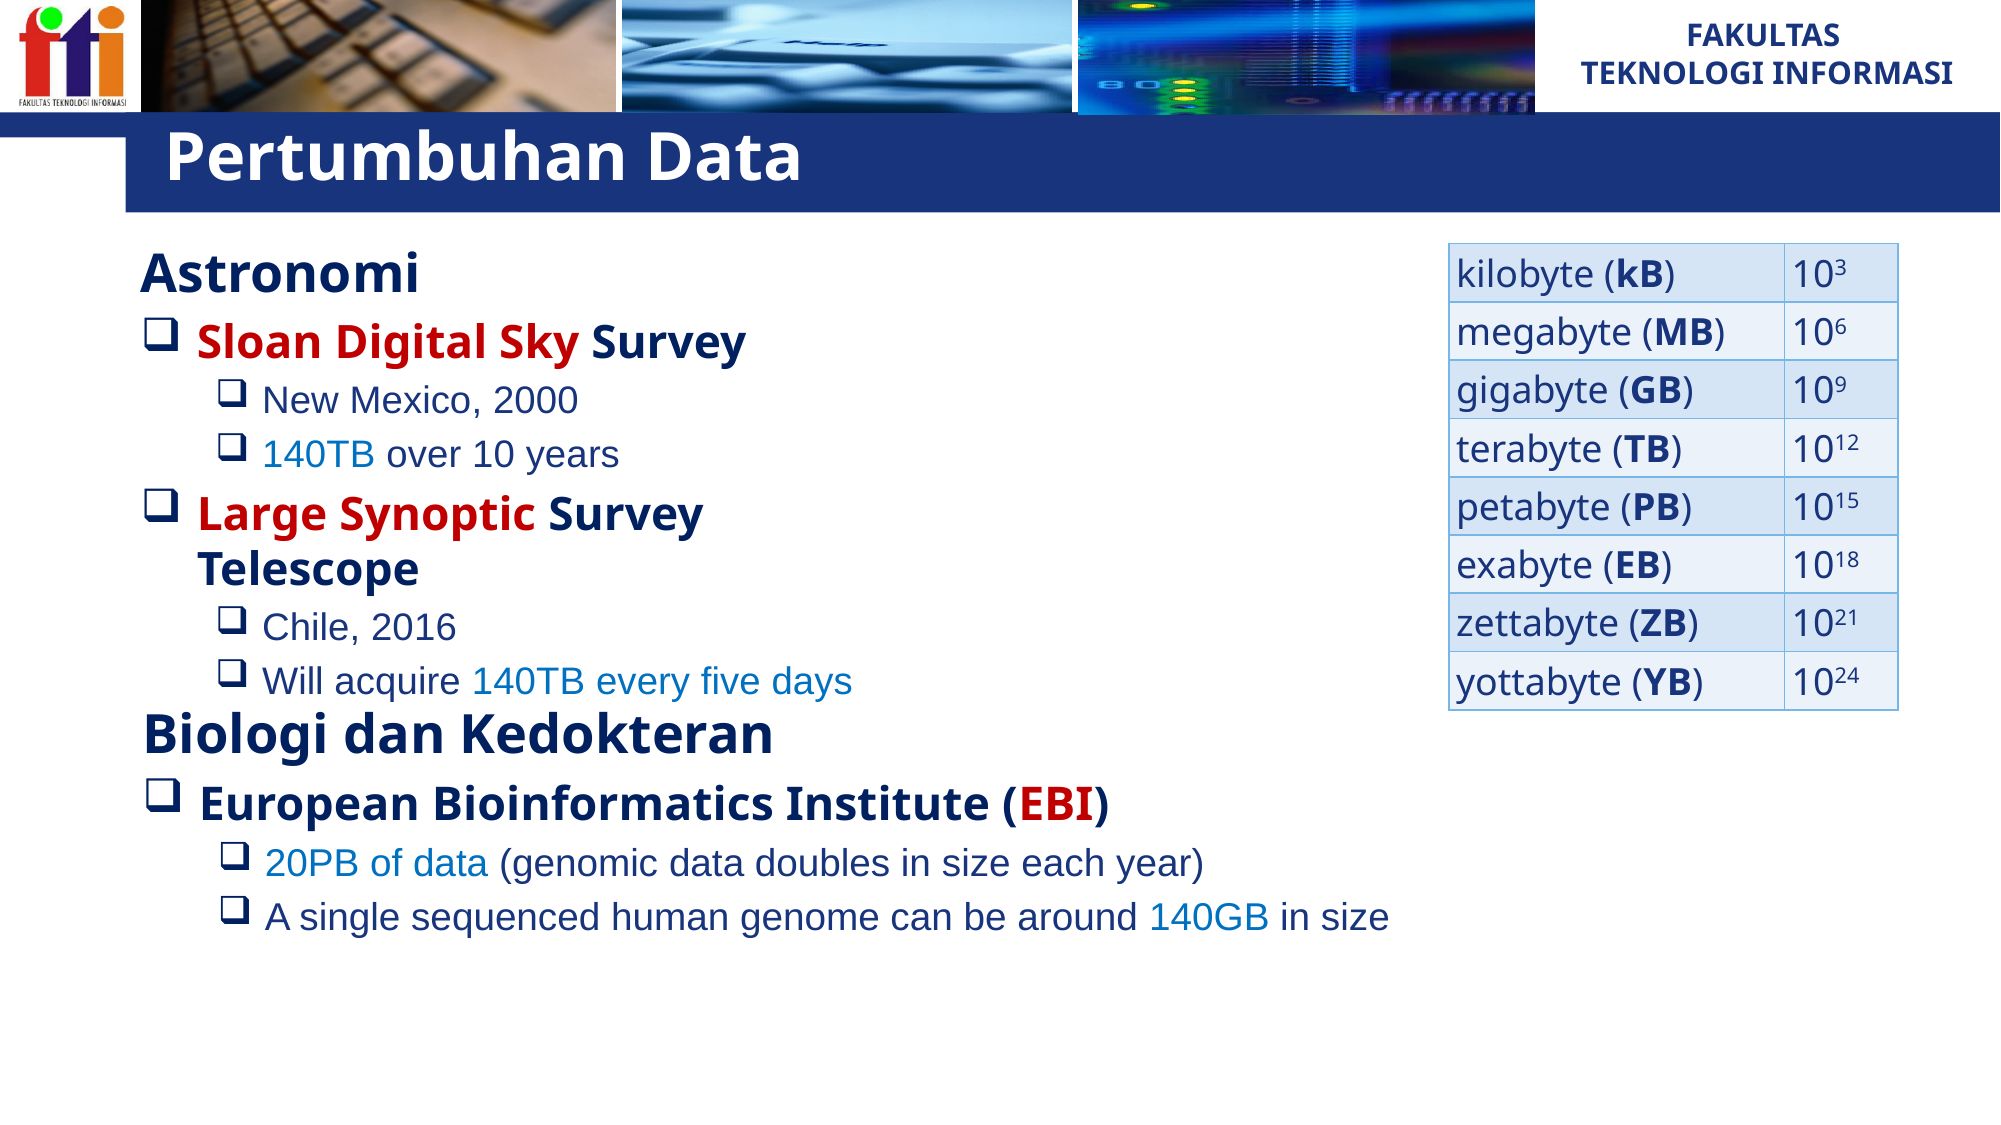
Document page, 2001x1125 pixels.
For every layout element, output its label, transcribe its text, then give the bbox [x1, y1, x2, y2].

table_cell terabyte (TB) [1450, 419, 1784, 476]
table_cell 106 [1785, 303, 1897, 359]
table_cell 1021 [1785, 594, 1897, 651]
table_cell petabyte (PB) [1450, 478, 1784, 534]
table_cell 1024 [1785, 652, 1897, 709]
table_cell 109 [1785, 361, 1897, 418]
table_cell 1018 [1785, 536, 1897, 592]
table_cell 1012 [1785, 419, 1897, 476]
list Biologi dan Kedokteran European Bioinformatics Institute (EBI) 20PB of data (genomic data doubles in size each year) A single sequenced human genome can be around 140GB in size [127, 692, 1418, 993]
table_cell 1015 [1785, 478, 1897, 534]
picture [622, 0, 1072, 101]
list Astronomi Sloan Digital Sky Survey New Mexico, 2000 140TB over 10 years Large Synoptic Survey Telescope Chile, 2016 Will acquire 140TB every five days [125, 231, 942, 711]
picture [141, 0, 616, 112]
title Pertumbuhan Data [149, 101, 1545, 207]
table_cell megabyte (MB) [1450, 303, 1784, 359]
picture [19, 6, 126, 106]
table_cell gigabyte (GB) [1450, 361, 1784, 418]
table_cell yottabyte (YB) [1450, 652, 1784, 709]
table_header 103 [1785, 244, 1897, 301]
table_cell zettabyte (ZB) [1450, 594, 1784, 651]
table_header kilobyte (kB) [1450, 244, 1784, 301]
table_cell exabyte (EB) [1450, 536, 1784, 592]
picture [1078, 0, 1535, 101]
